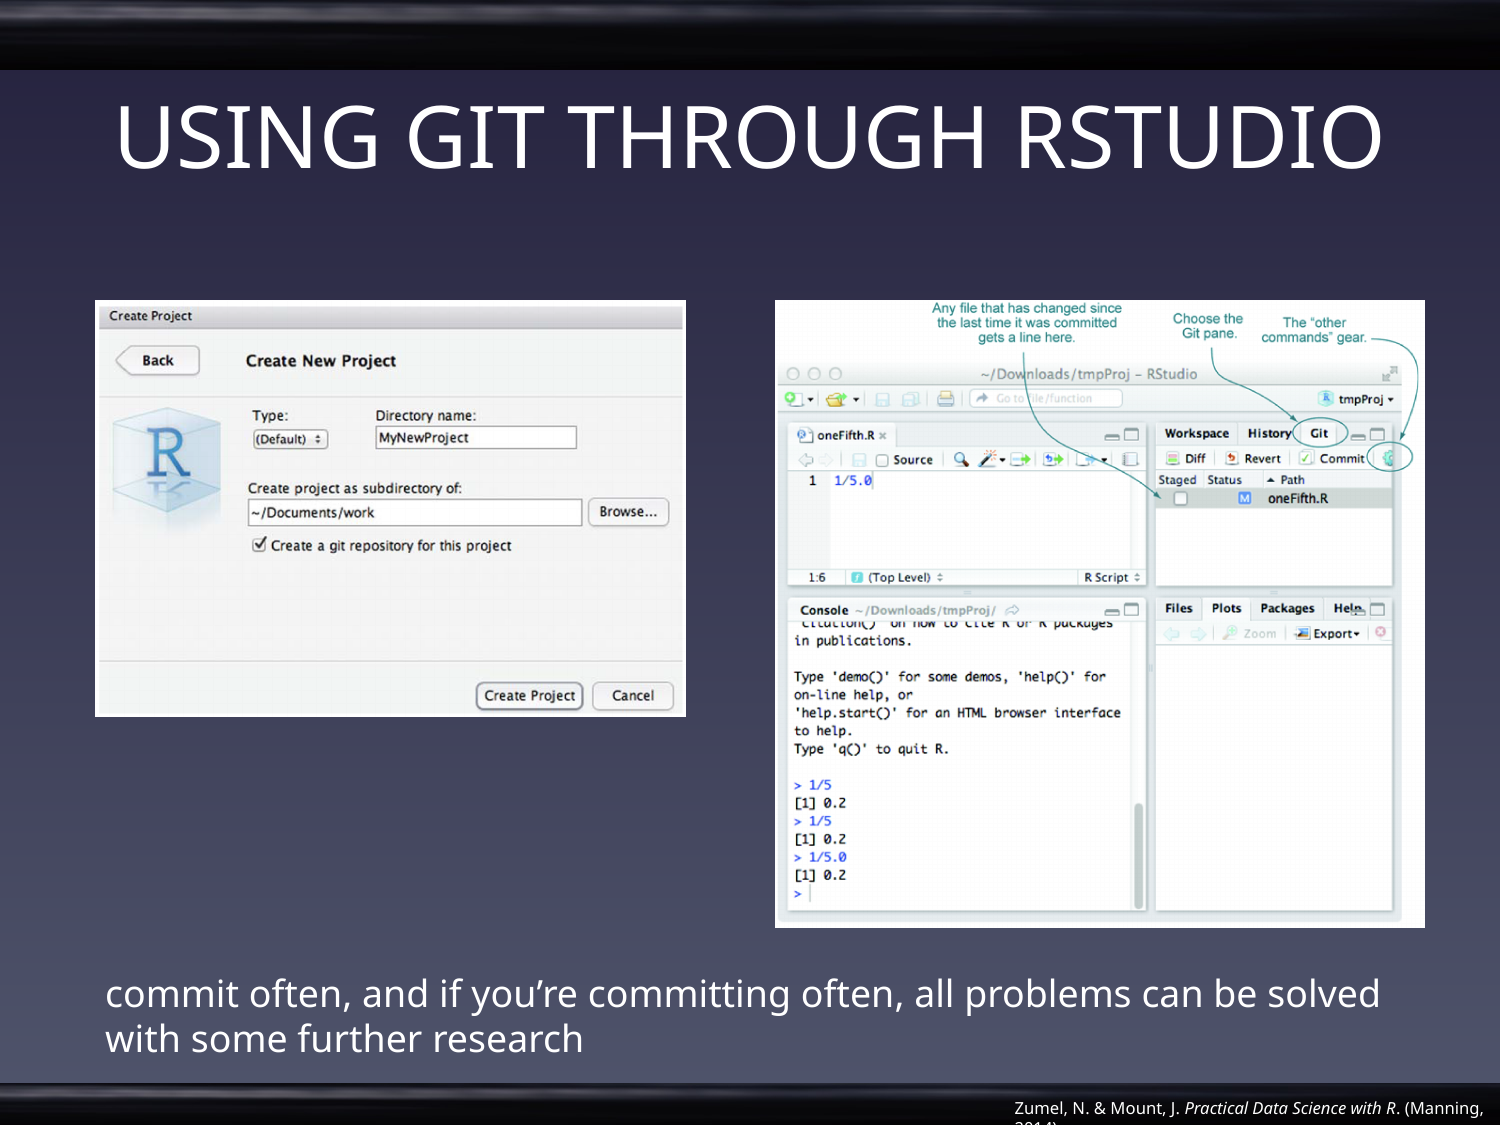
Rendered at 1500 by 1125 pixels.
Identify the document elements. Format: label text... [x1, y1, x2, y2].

title USING GIT THROUGH RSTUDIO [75, 75, 1425, 263]
picture [0, 0, 1500, 70]
picture [775, 300, 1426, 928]
picture [95, 300, 687, 717]
text_box commit often, and if you’re committing often, all problems can be solved with some further research [90, 962, 1410, 1068]
picture [0, 1083, 1500, 1125]
